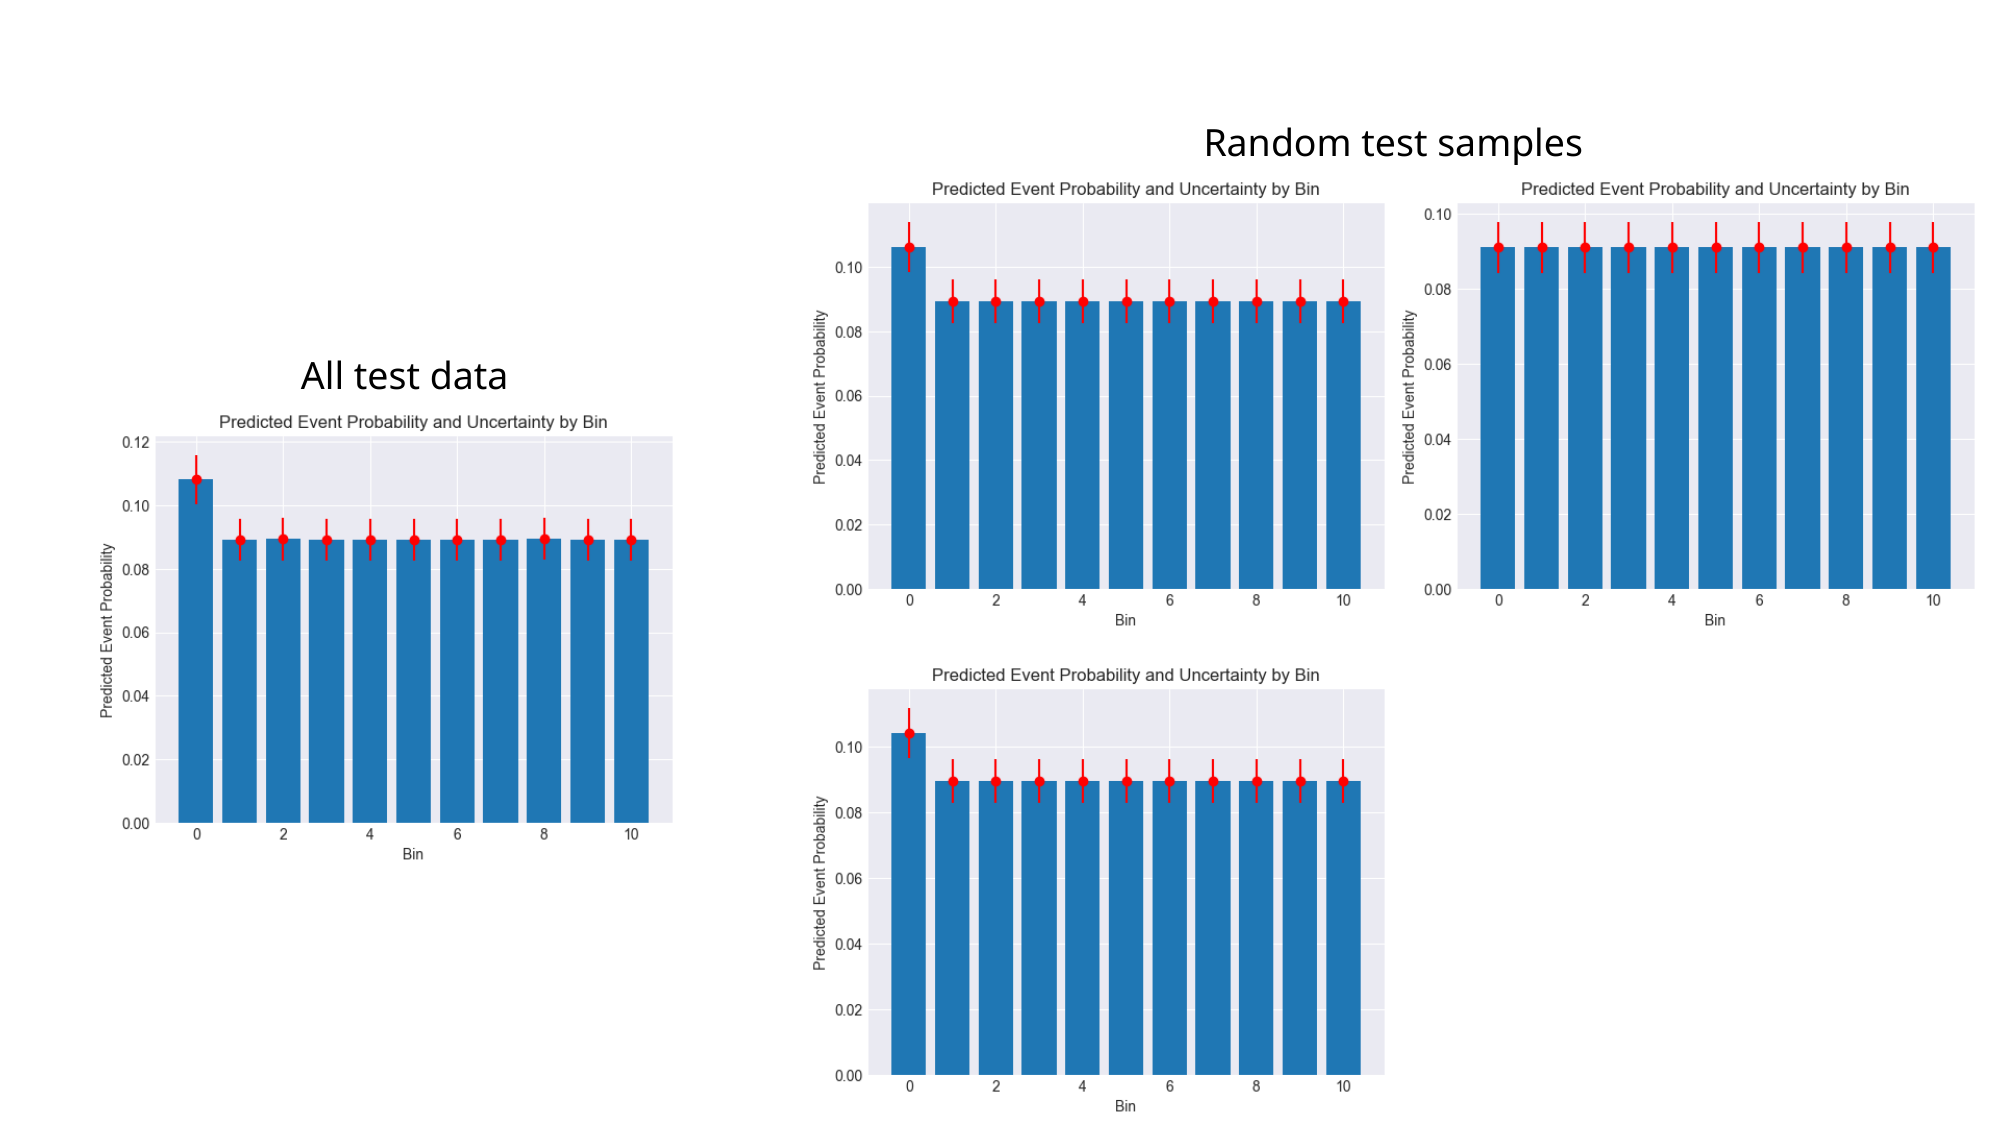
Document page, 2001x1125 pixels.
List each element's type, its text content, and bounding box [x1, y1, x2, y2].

picture [90, 404, 682, 873]
picture [803, 657, 1395, 1125]
text_box All test data [191, 344, 619, 404]
text_box Random test samples [1022, 111, 1765, 171]
picture [803, 171, 1984, 640]
